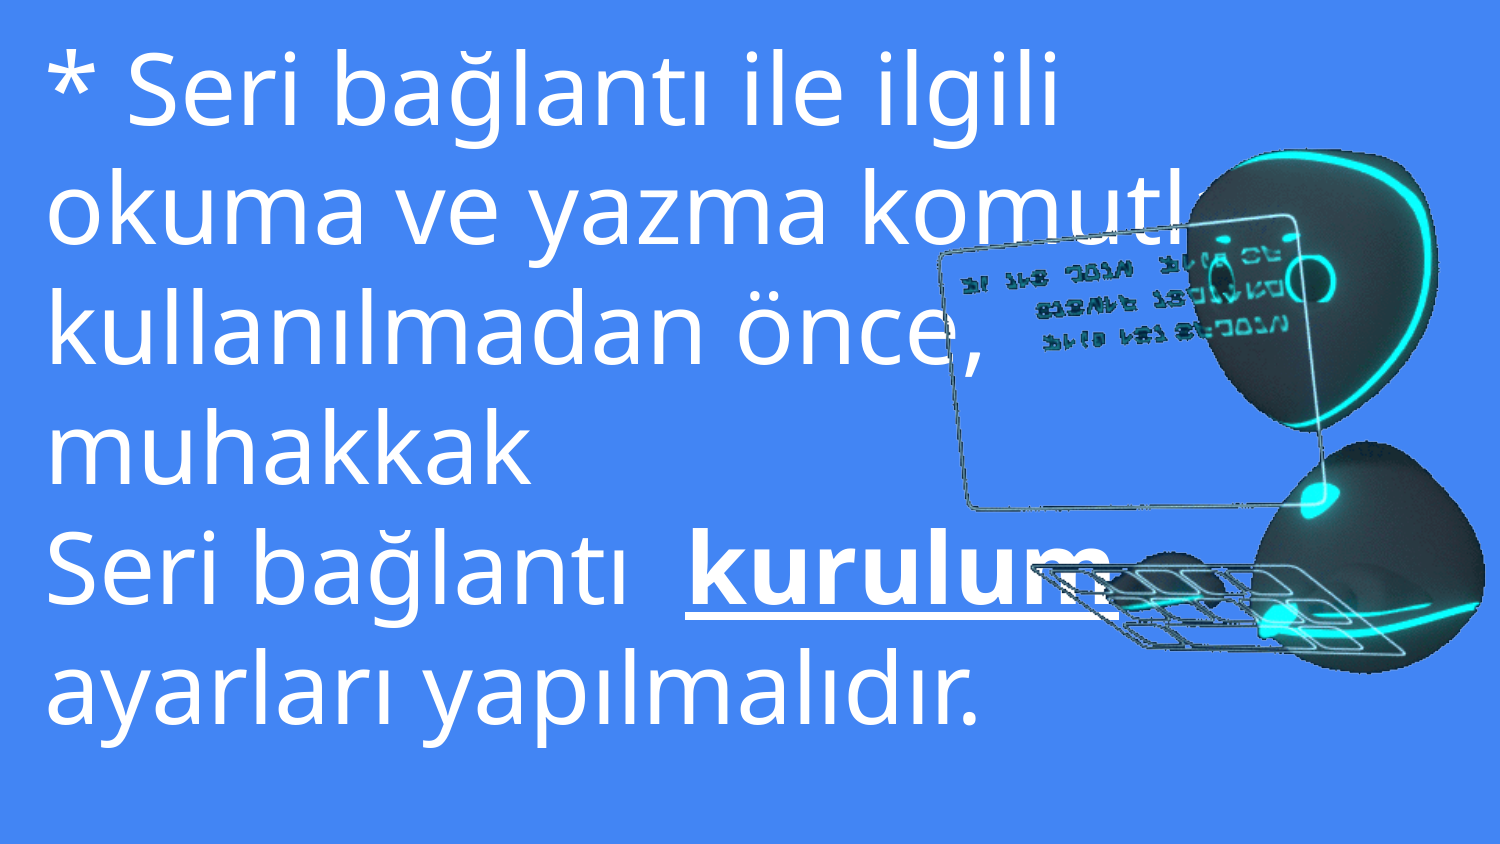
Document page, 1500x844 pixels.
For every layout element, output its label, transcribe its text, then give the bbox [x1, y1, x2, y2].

picture [867, 0, 1500, 701]
title * Seri bağlantı ile ilgili okuma ve yazma komutları kullanılmadan önce, muhakkak Seri bağlantı kurulum ayarları yapılmalıdır. [29, 0, 1337, 773]
